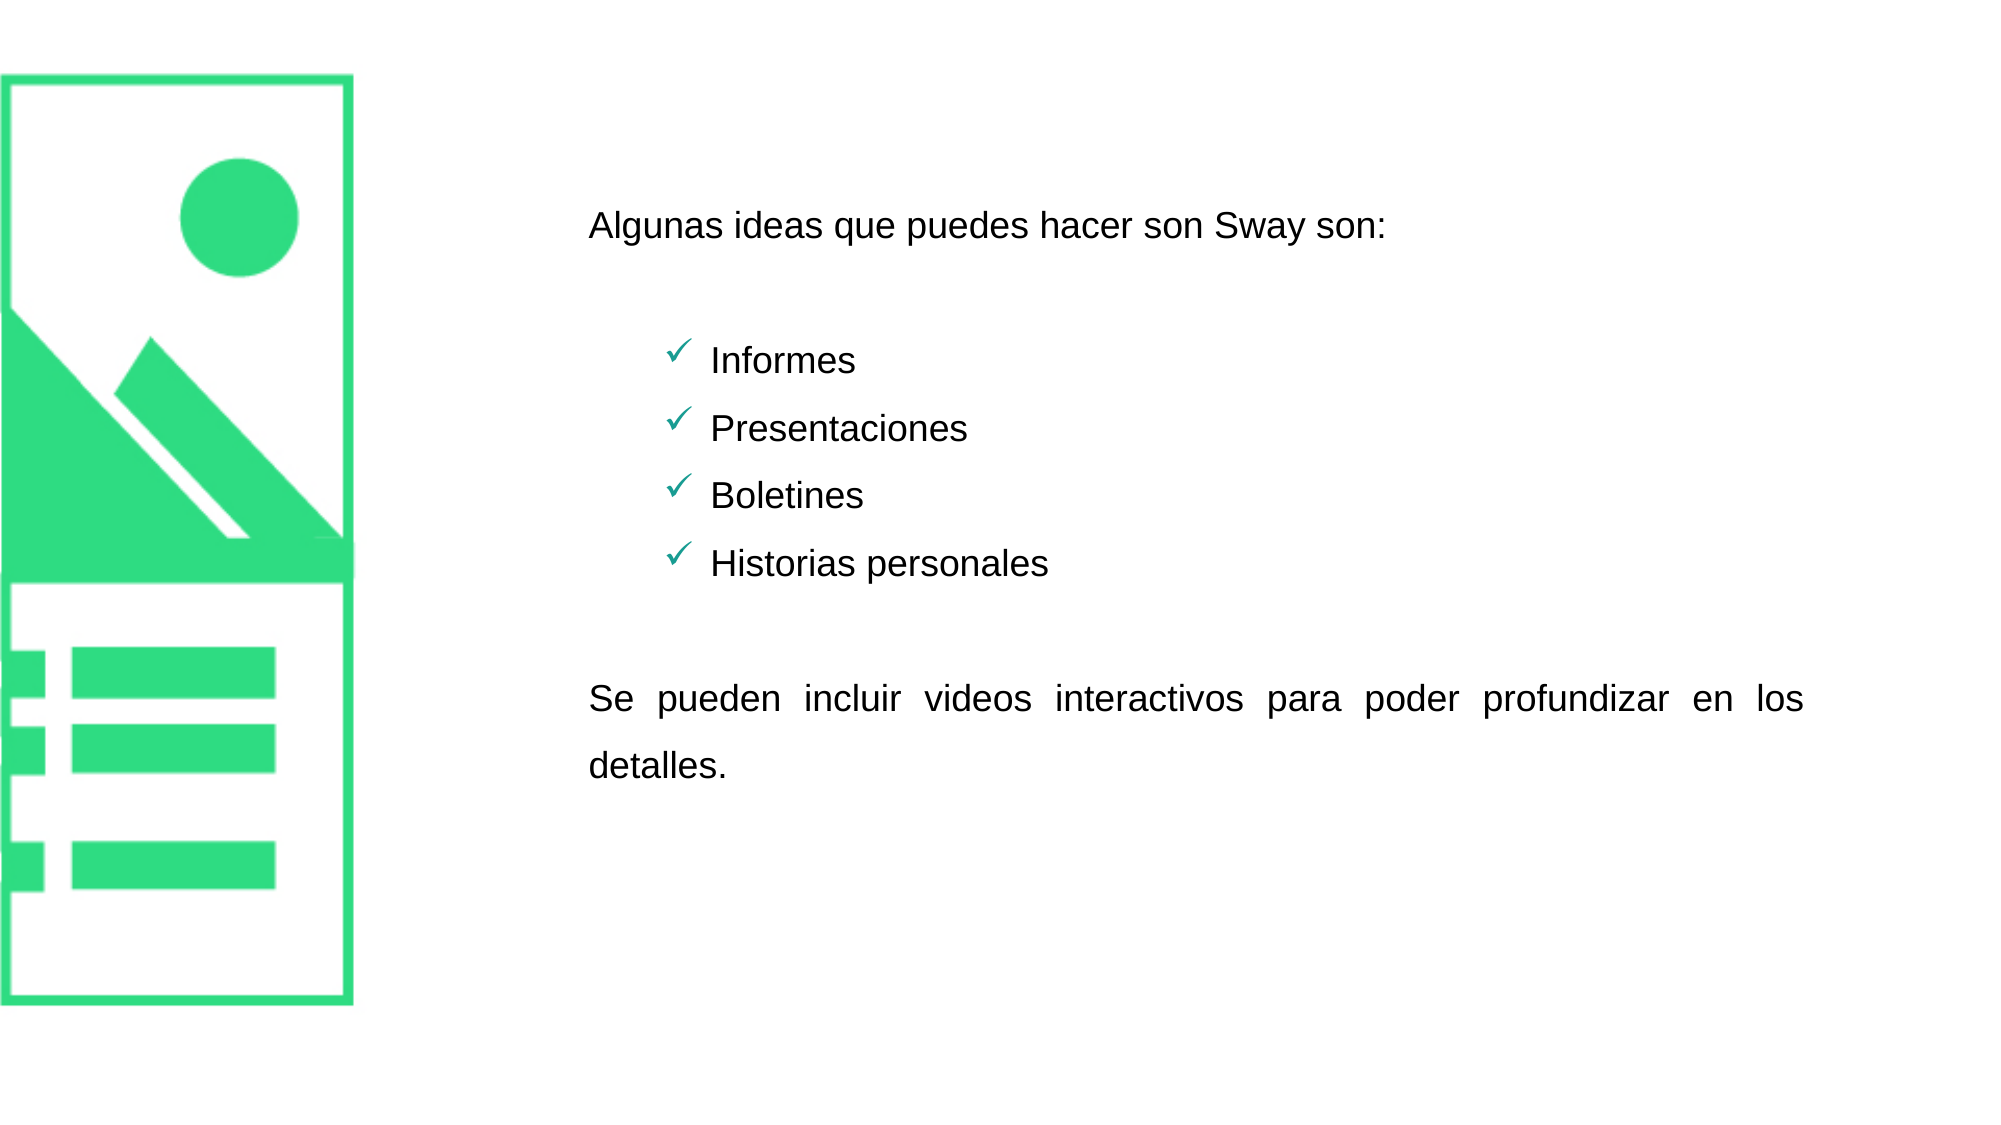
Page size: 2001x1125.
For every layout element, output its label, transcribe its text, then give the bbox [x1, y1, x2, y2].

text_box Algunas ideas que puedes hacer son Sway son: Informes Presentaciones Boletines Historias personales Se pueden incluir videos interactivos para poder profundizar en los detalles. [573, 126, 1820, 839]
picture [0, 0, 2001, 1125]
